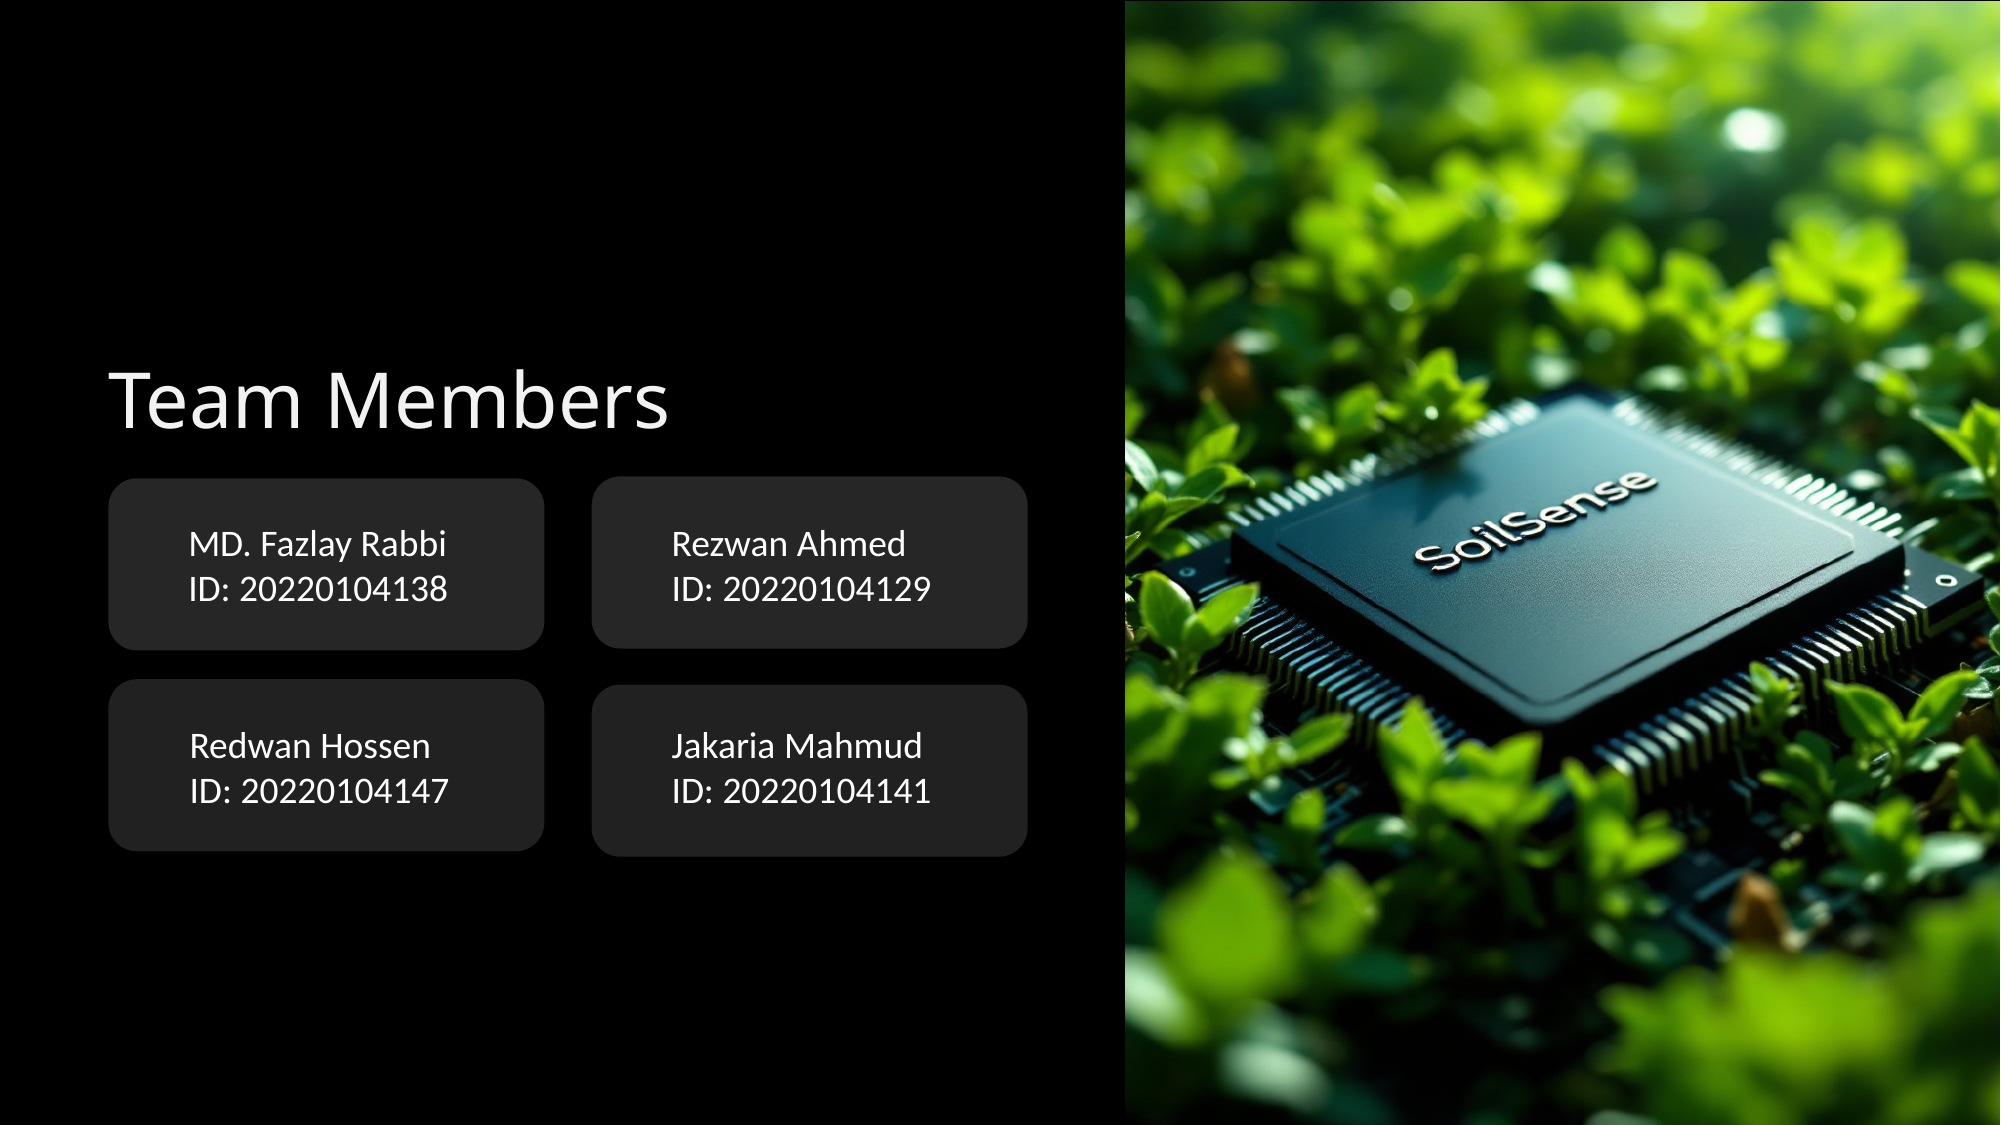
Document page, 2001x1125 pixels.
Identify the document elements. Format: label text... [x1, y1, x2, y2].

text_box [107, 678, 546, 853]
text_box [107, 477, 546, 652]
text_box Rezwan Ahmed ID: 20220104129 [656, 511, 963, 617]
text_box Redwan Hossen ID: 20220104147 [174, 713, 481, 819]
text_box Jakaria Mahmud ID: 20220104141 [656, 713, 963, 819]
text_box [590, 475, 1029, 650]
text_box [590, 683, 1029, 858]
text_box MD. Fazlay Rabbi ID: 20220104138 [173, 511, 480, 617]
text_box Team Members [108, 347, 884, 445]
picture [1124, 1, 2000, 1125]
